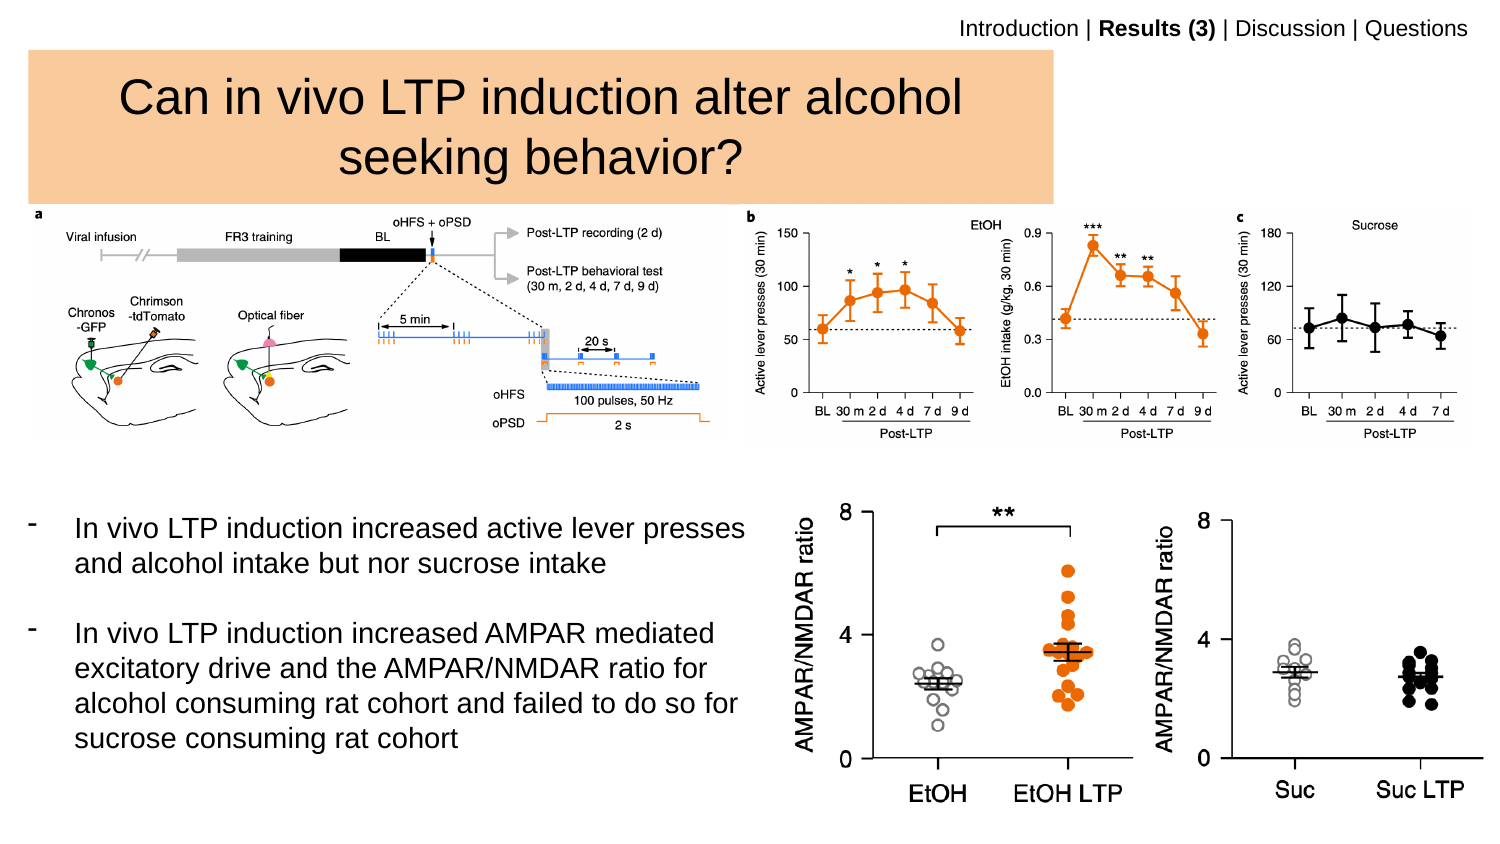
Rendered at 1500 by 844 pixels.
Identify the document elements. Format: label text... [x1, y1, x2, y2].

text_box In vivo LTP induction increased active lever presses and alcohol intake but nor sucrose intake In vivo LTP induction increased AMPAR mediated excitatory drive and the AMPAR/NMDAR ratio for alcohol consuming rat cohort and failed to do so for sucrose consuming rat cohort [12, 501, 776, 762]
picture [28, 204, 728, 442]
picture [782, 481, 1139, 818]
picture [740, 204, 1472, 451]
picture [1144, 501, 1500, 818]
text_box Can in vivo LTP induction alter alcohol seeking behavior? [28, 49, 1054, 205]
text_box Introduction | Results (3) | Discussion | Questions [944, 0, 1500, 56]
